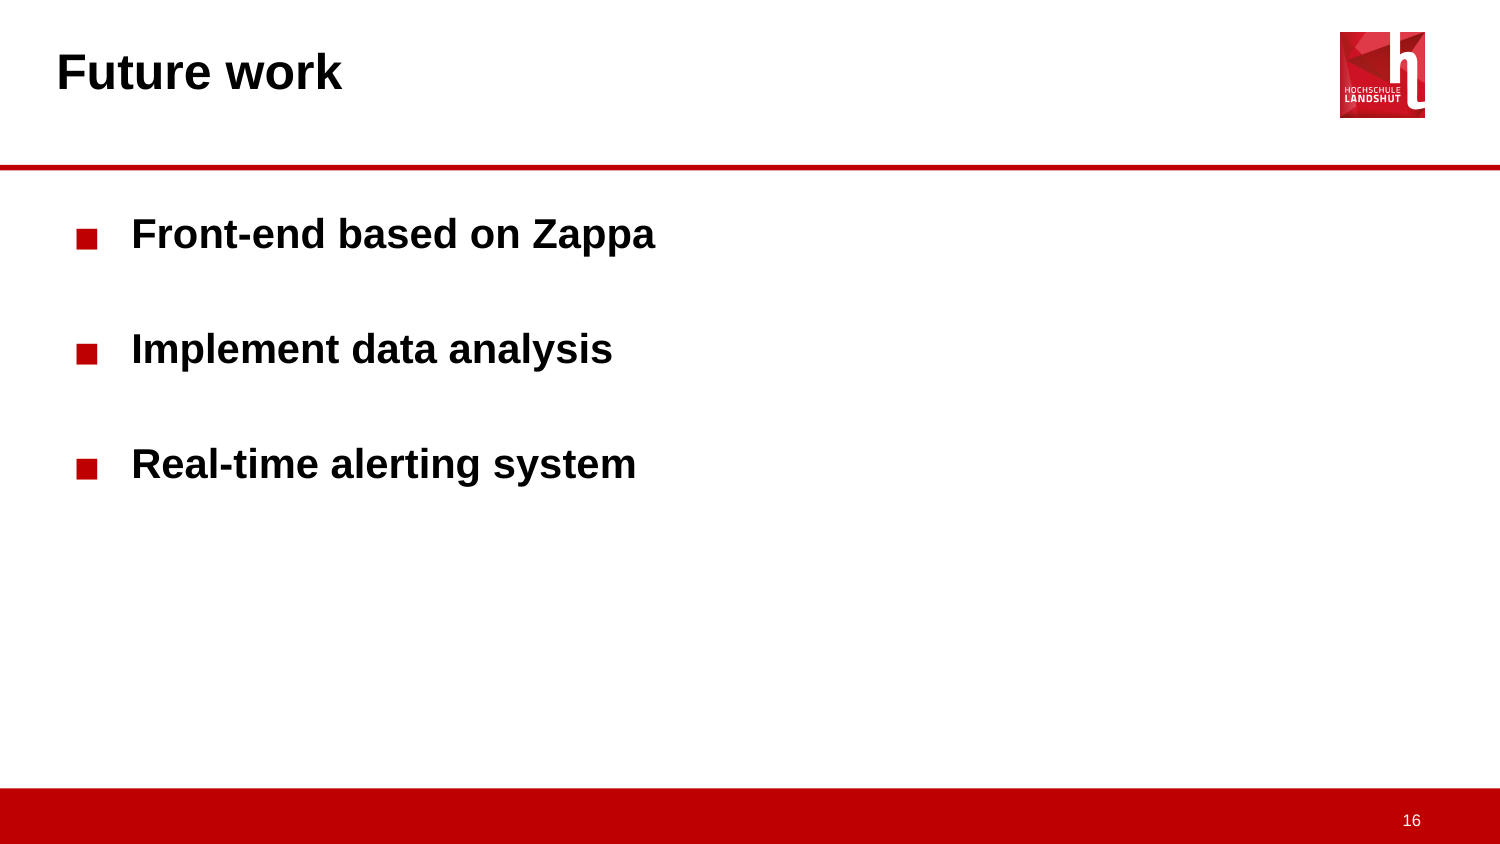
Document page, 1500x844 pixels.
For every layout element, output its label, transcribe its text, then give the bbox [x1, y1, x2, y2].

list Front-end based on Zappa Implement data analysis Real-time alerting system [41, 199, 727, 758]
title Future work [41, 32, 1294, 130]
picture [1340, 32, 1425, 118]
